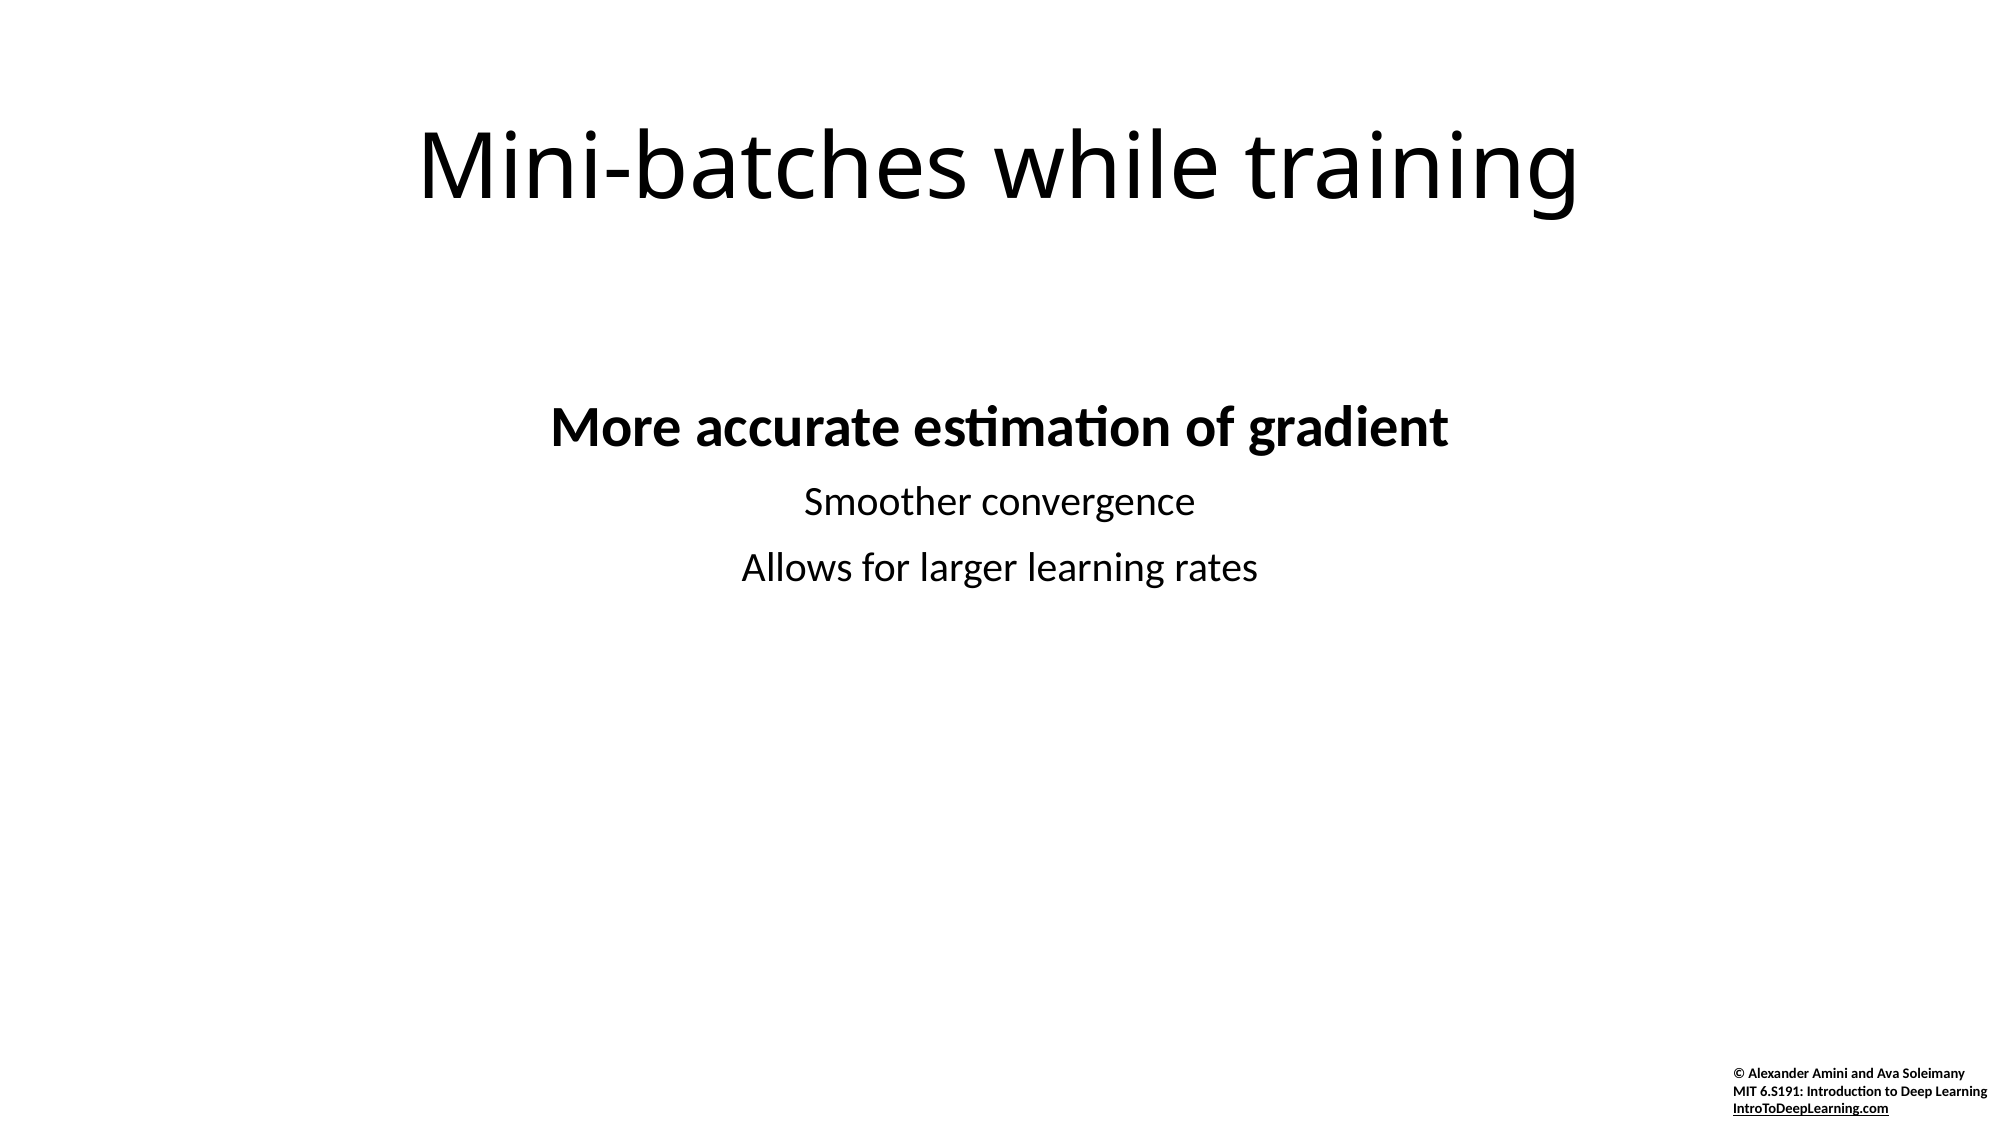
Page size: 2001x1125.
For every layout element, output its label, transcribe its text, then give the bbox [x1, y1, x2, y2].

title Mini-batches while training [137, 59, 1863, 278]
list More accurate estimation of gradient Smoother convergence Allows for larger learning rates [137, 388, 1863, 1014]
